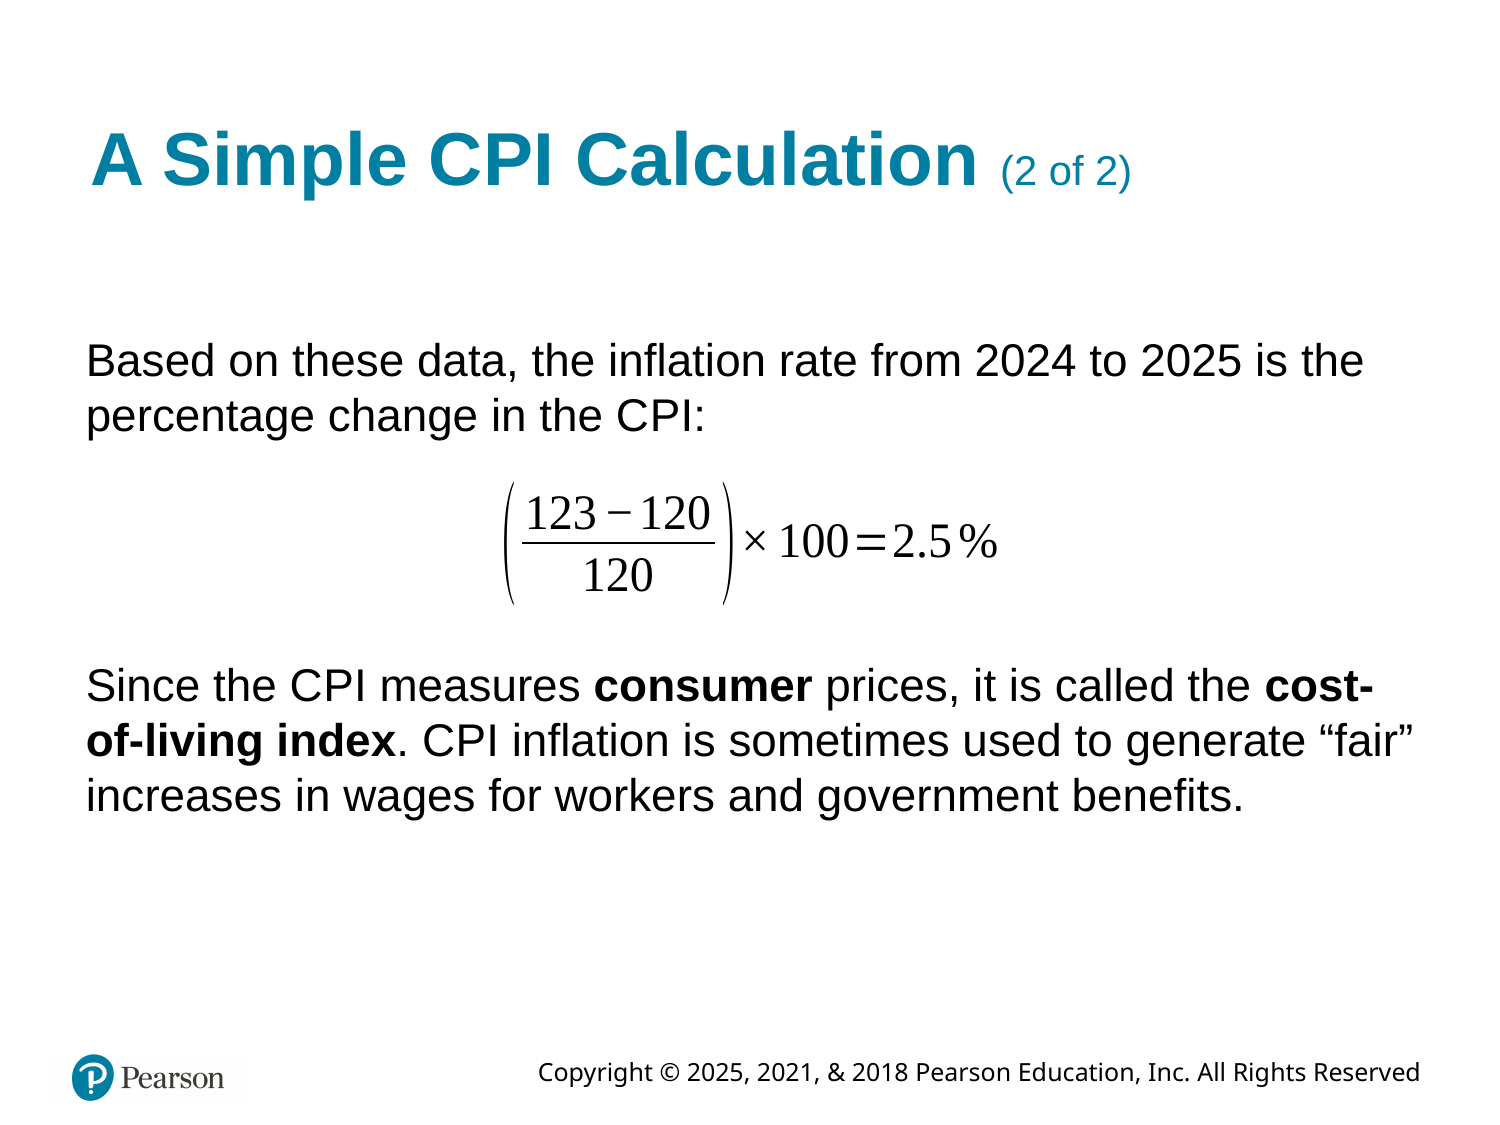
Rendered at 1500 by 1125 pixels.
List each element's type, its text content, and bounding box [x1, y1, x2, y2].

list Based on these data, the inflation rate from 2024 to 2025 is the percentage change in the C P I: [70, 315, 1443, 457]
title A Simple C P I Calculation (2 of 2) [75, 35, 1425, 216]
picture [51, 1053, 245, 1102]
list Since the C P I measures consumer prices, it is called the cost- of-living index. C P I inflation is sometimes used to generate “fair” increases in wages for workers and government benefits. [70, 640, 1443, 845]
